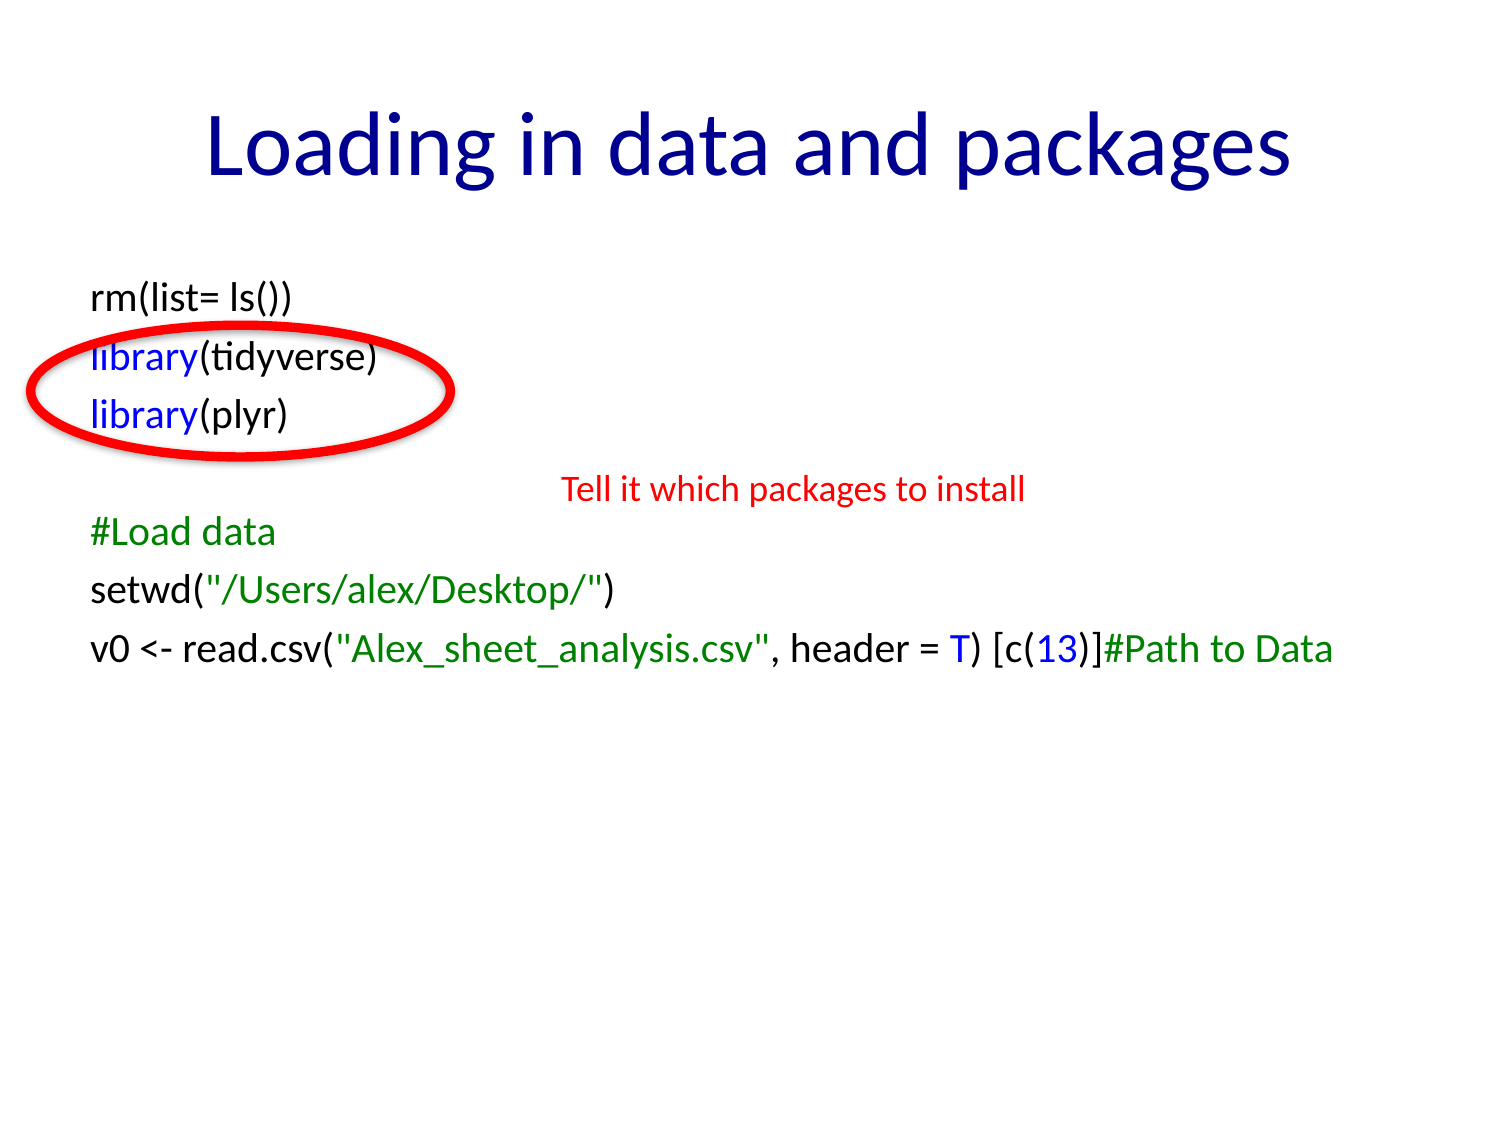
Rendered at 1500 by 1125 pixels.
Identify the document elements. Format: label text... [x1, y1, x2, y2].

text_box Tell it which packages to install [546, 456, 1500, 517]
title Loading in data and packages [75, 45, 1425, 233]
list rm(list= ls()) library(tidyverse) library(plyr) #Load data setwd("/Users/alex/Desktop/") v0 <- read.csv("Alex_sheet_analysis.csv", header = T) [c(13)]#Path to Data [75, 262, 1425, 1005]
text_box [29, 324, 452, 458]
